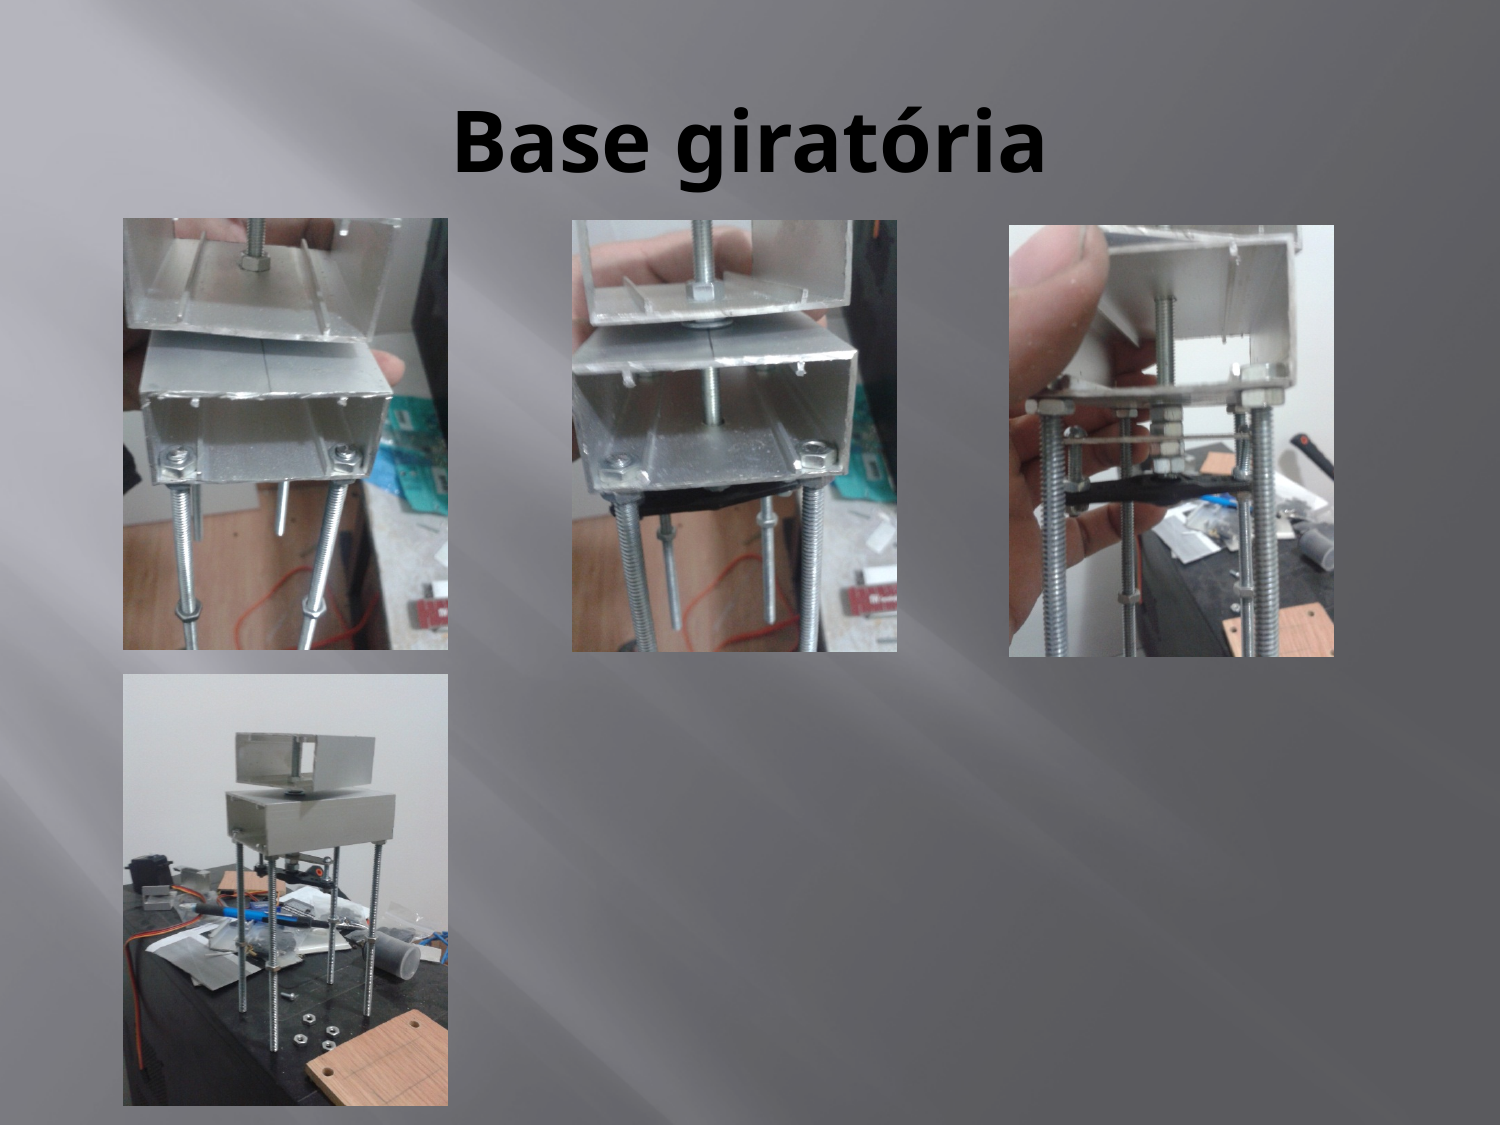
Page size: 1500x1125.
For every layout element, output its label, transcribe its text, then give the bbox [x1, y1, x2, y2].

picture [123, 674, 448, 1107]
picture [123, 218, 448, 651]
picture [1009, 225, 1334, 658]
picture [572, 220, 897, 652]
title Base giratória [75, 45, 1425, 233]
